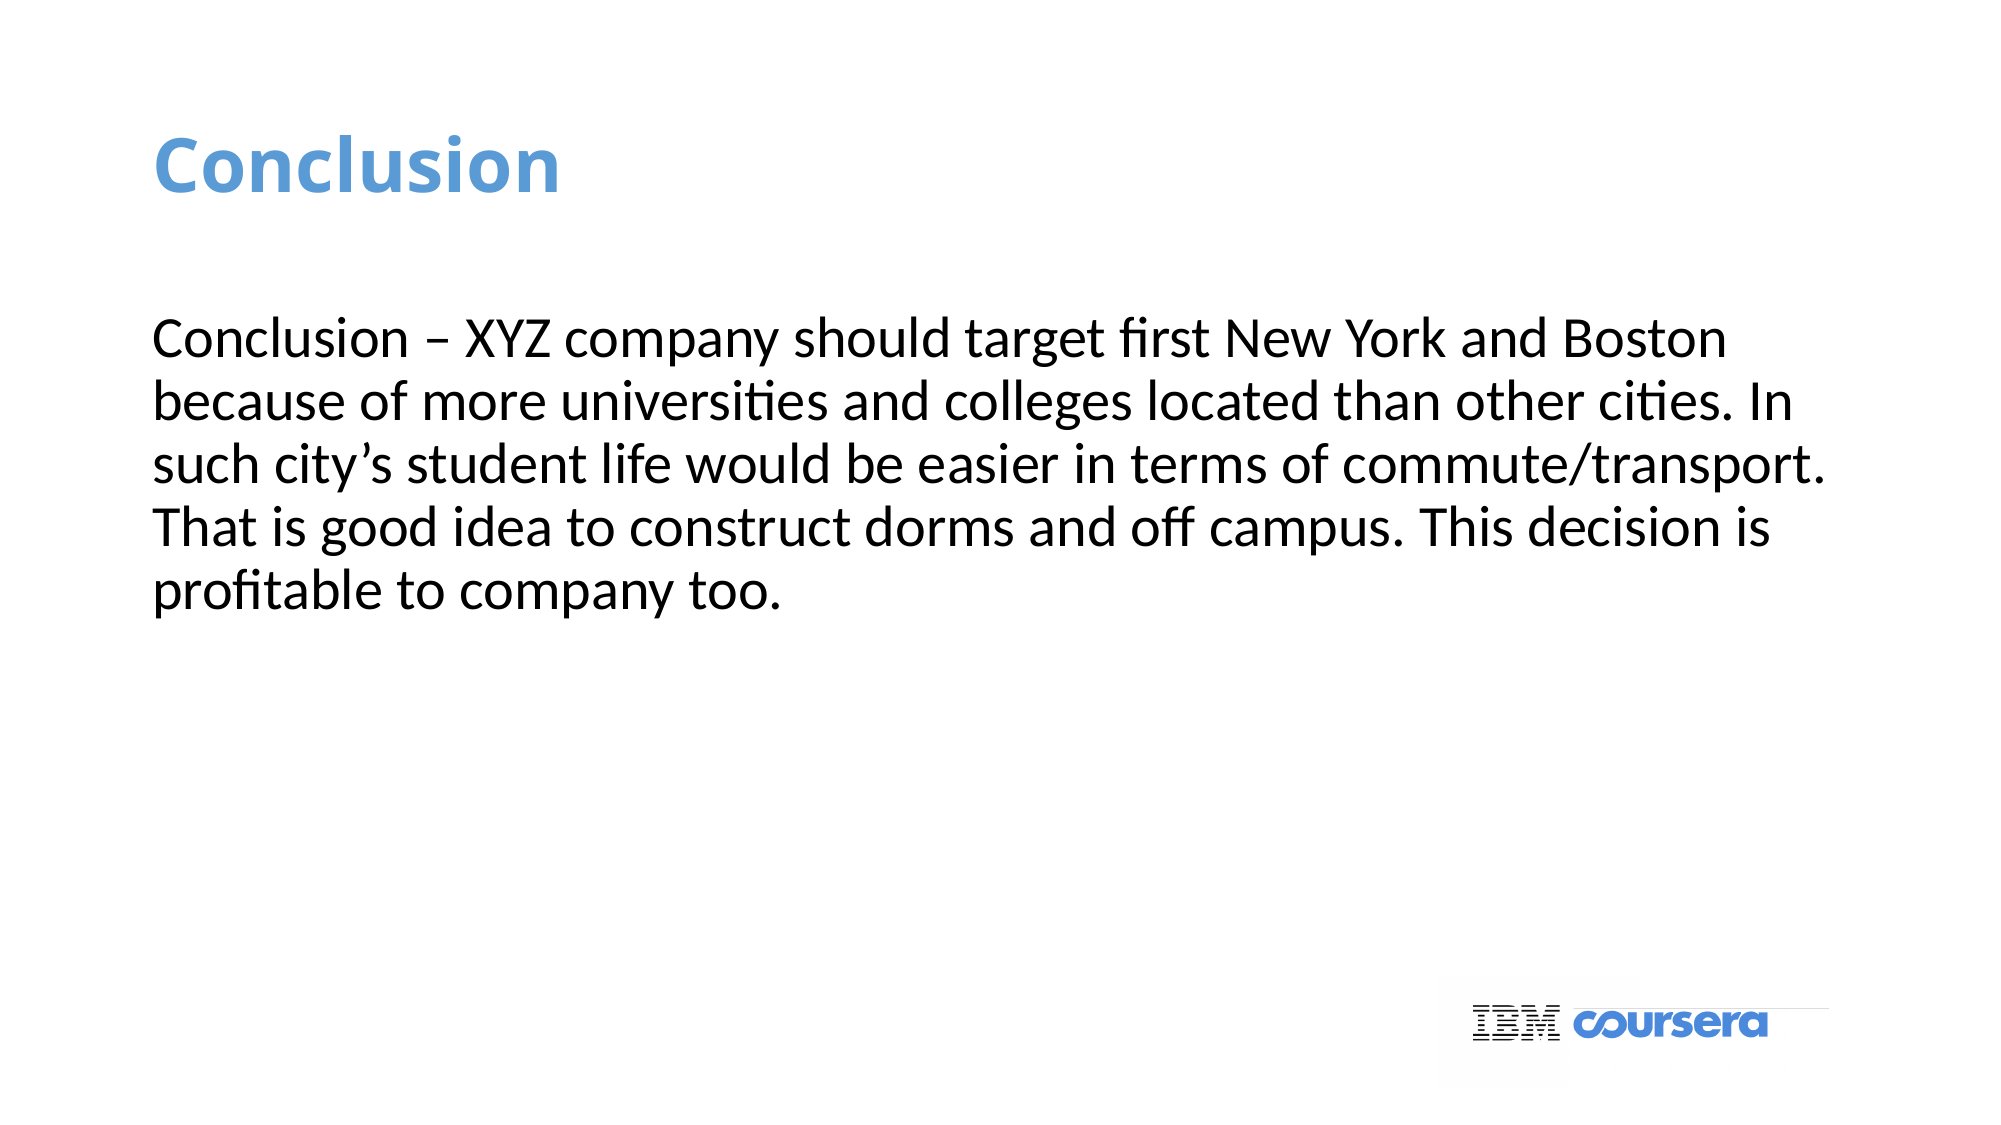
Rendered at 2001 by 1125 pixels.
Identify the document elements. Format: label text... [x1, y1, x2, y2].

picture [1435, 977, 1829, 1086]
list Conclusion – XYZ company should target first New York and Boston because of more universities and colleges located than other cities. In such city’s student life would be easier in terms of commute/transport. That is good idea to construct dorms and off campus. This decision is profitable to company too. [137, 299, 1863, 1014]
title Conclusion [137, 59, 1863, 278]
